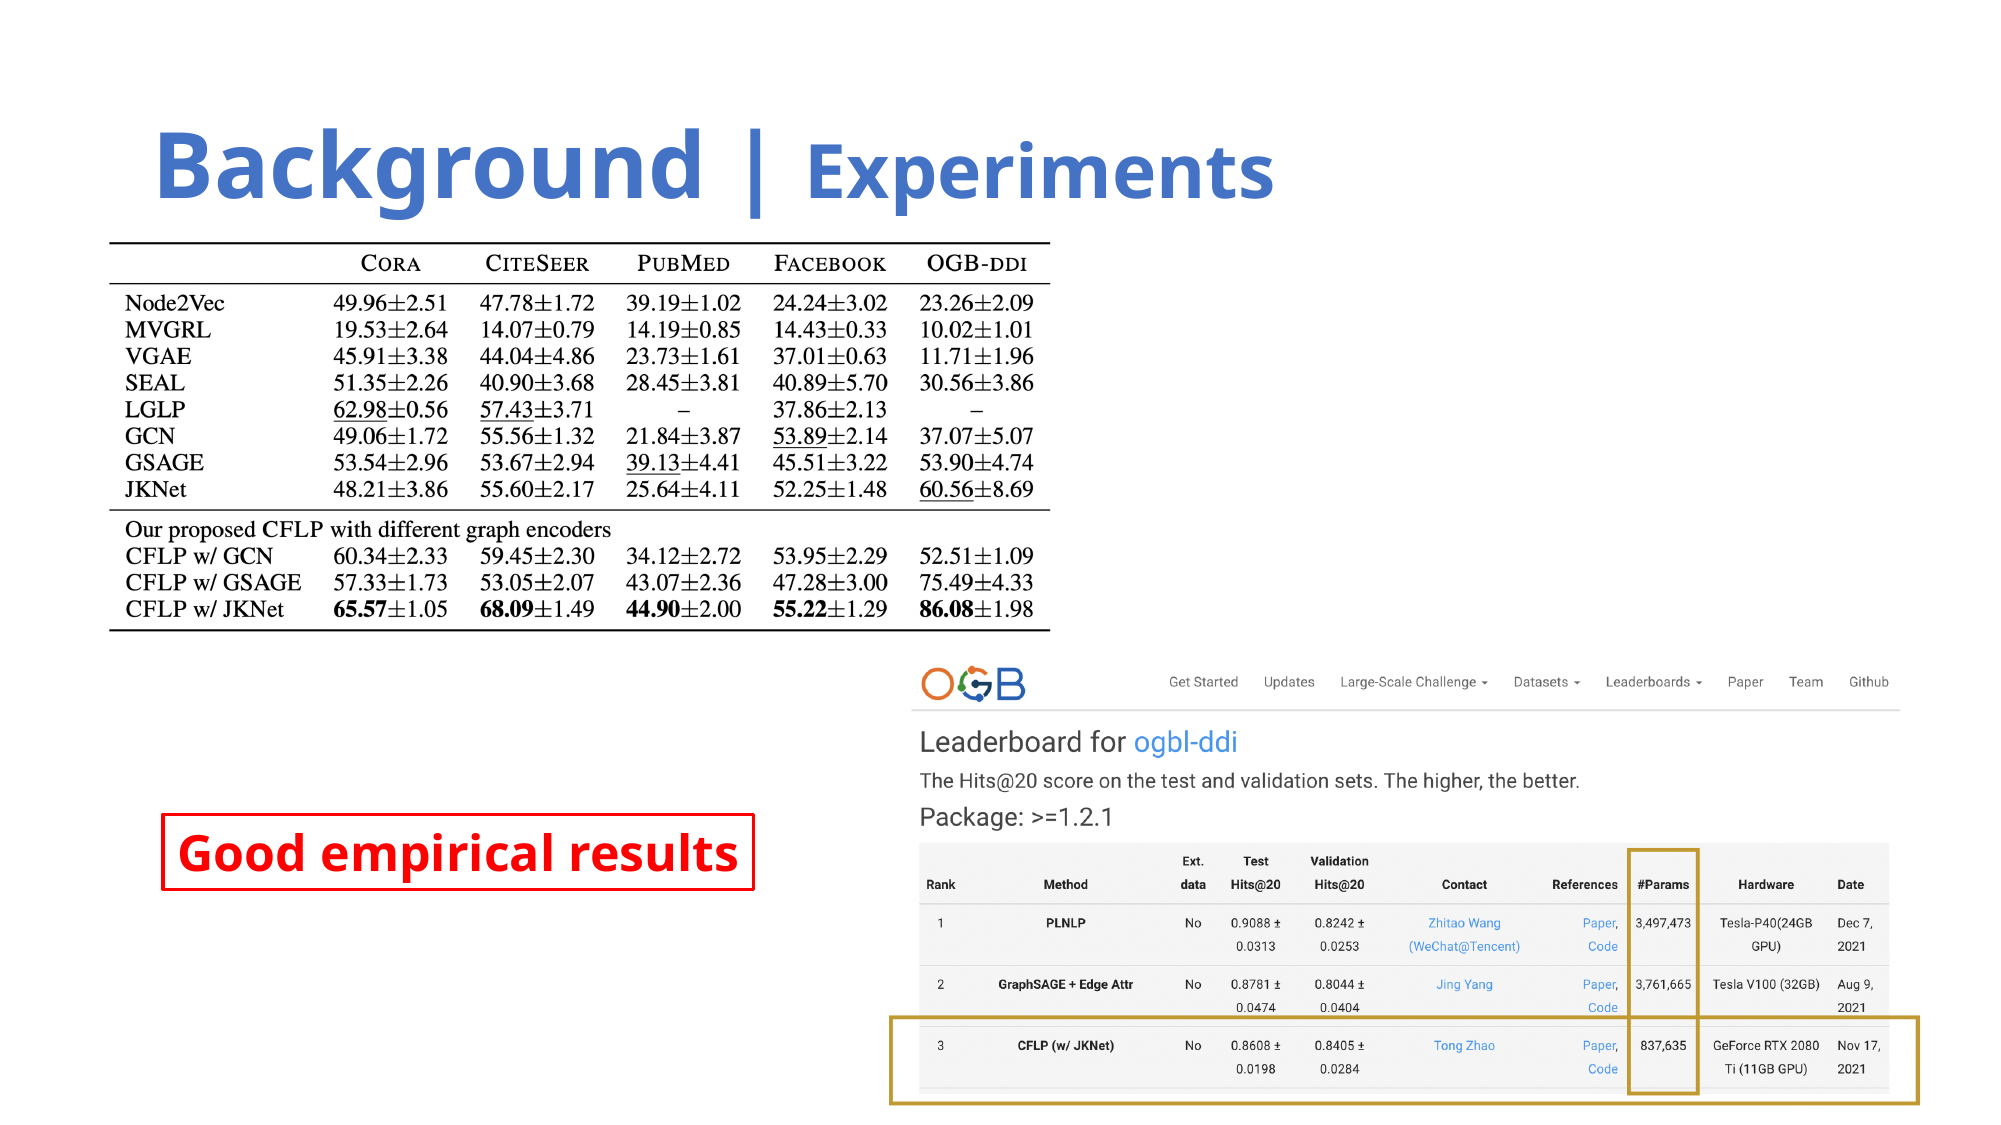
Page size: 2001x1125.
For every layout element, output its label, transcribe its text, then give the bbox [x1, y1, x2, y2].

text_box Good empirical results [162, 814, 754, 890]
picture [94, 229, 1079, 645]
title Background | Experiments [137, 59, 1863, 278]
picture [874, 665, 1934, 1125]
